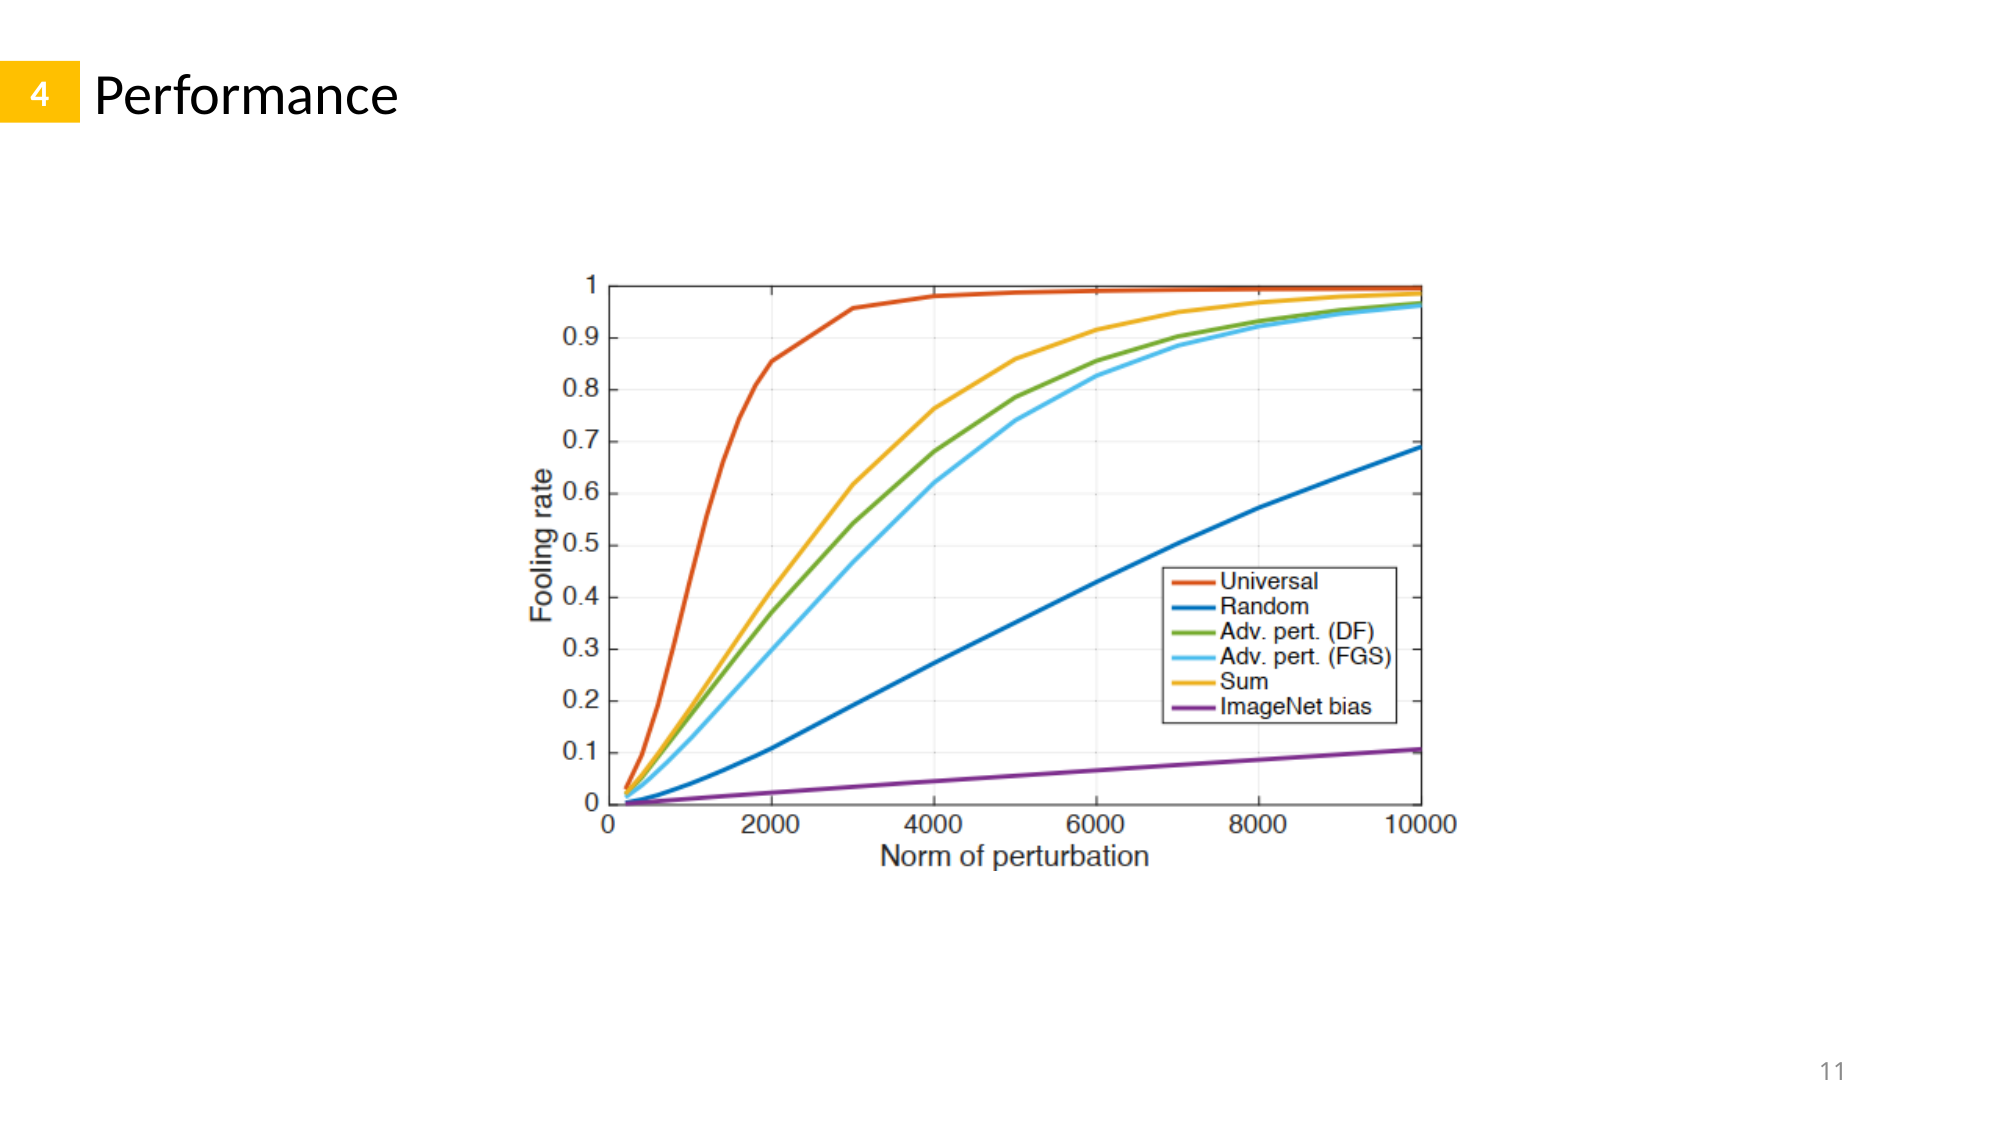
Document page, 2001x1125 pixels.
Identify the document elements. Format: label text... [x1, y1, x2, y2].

slide_number 11 [1412, 1042, 1863, 1103]
picture [482, 253, 1518, 872]
text_box 4 [0, 60, 81, 124]
text_box Performance [80, 49, 1853, 134]
